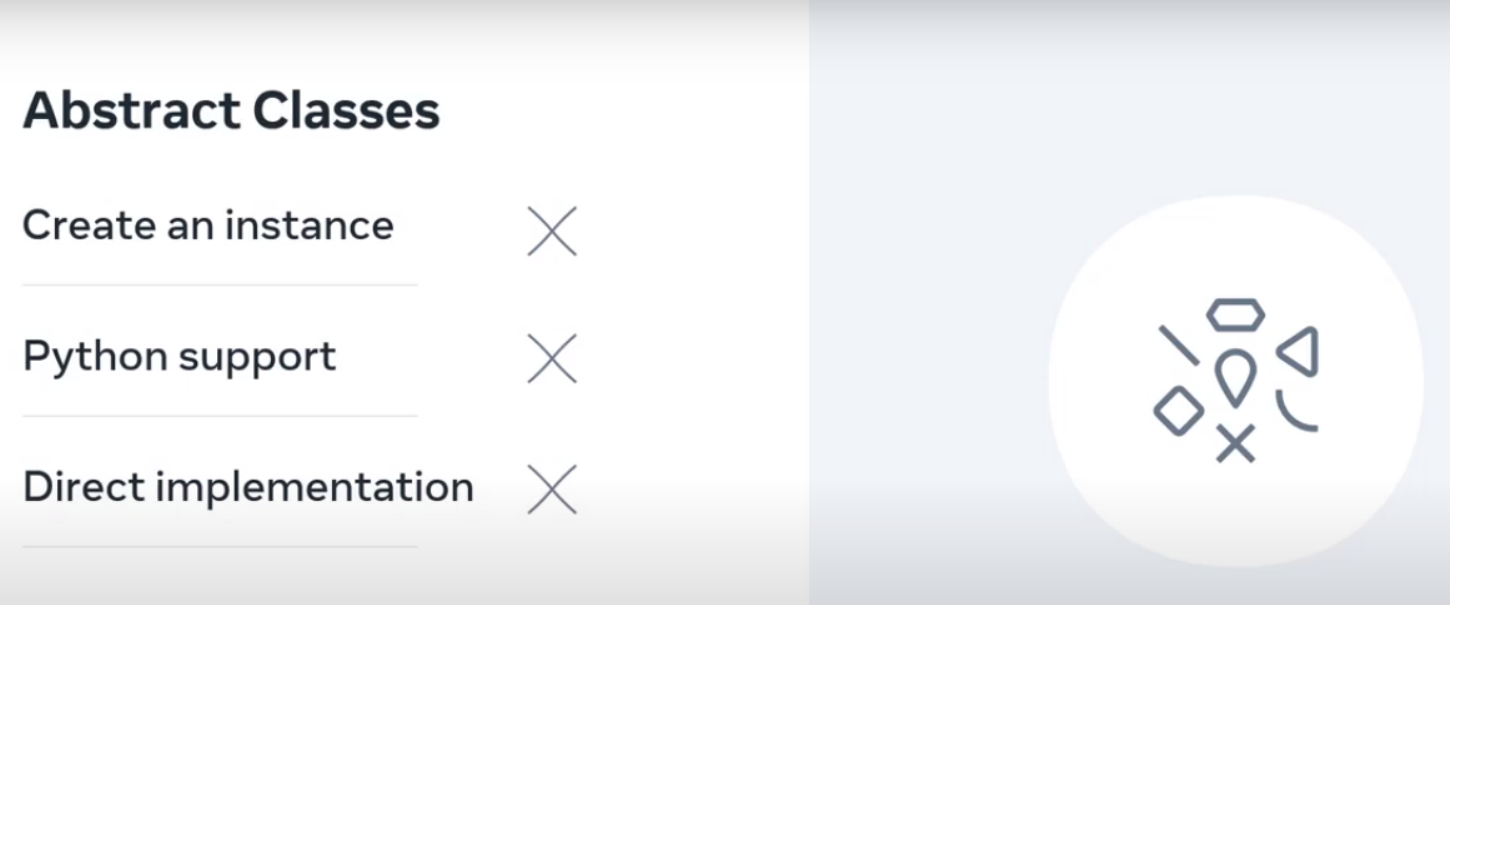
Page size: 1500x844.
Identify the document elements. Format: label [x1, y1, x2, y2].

picture [0, 0, 1451, 605]
